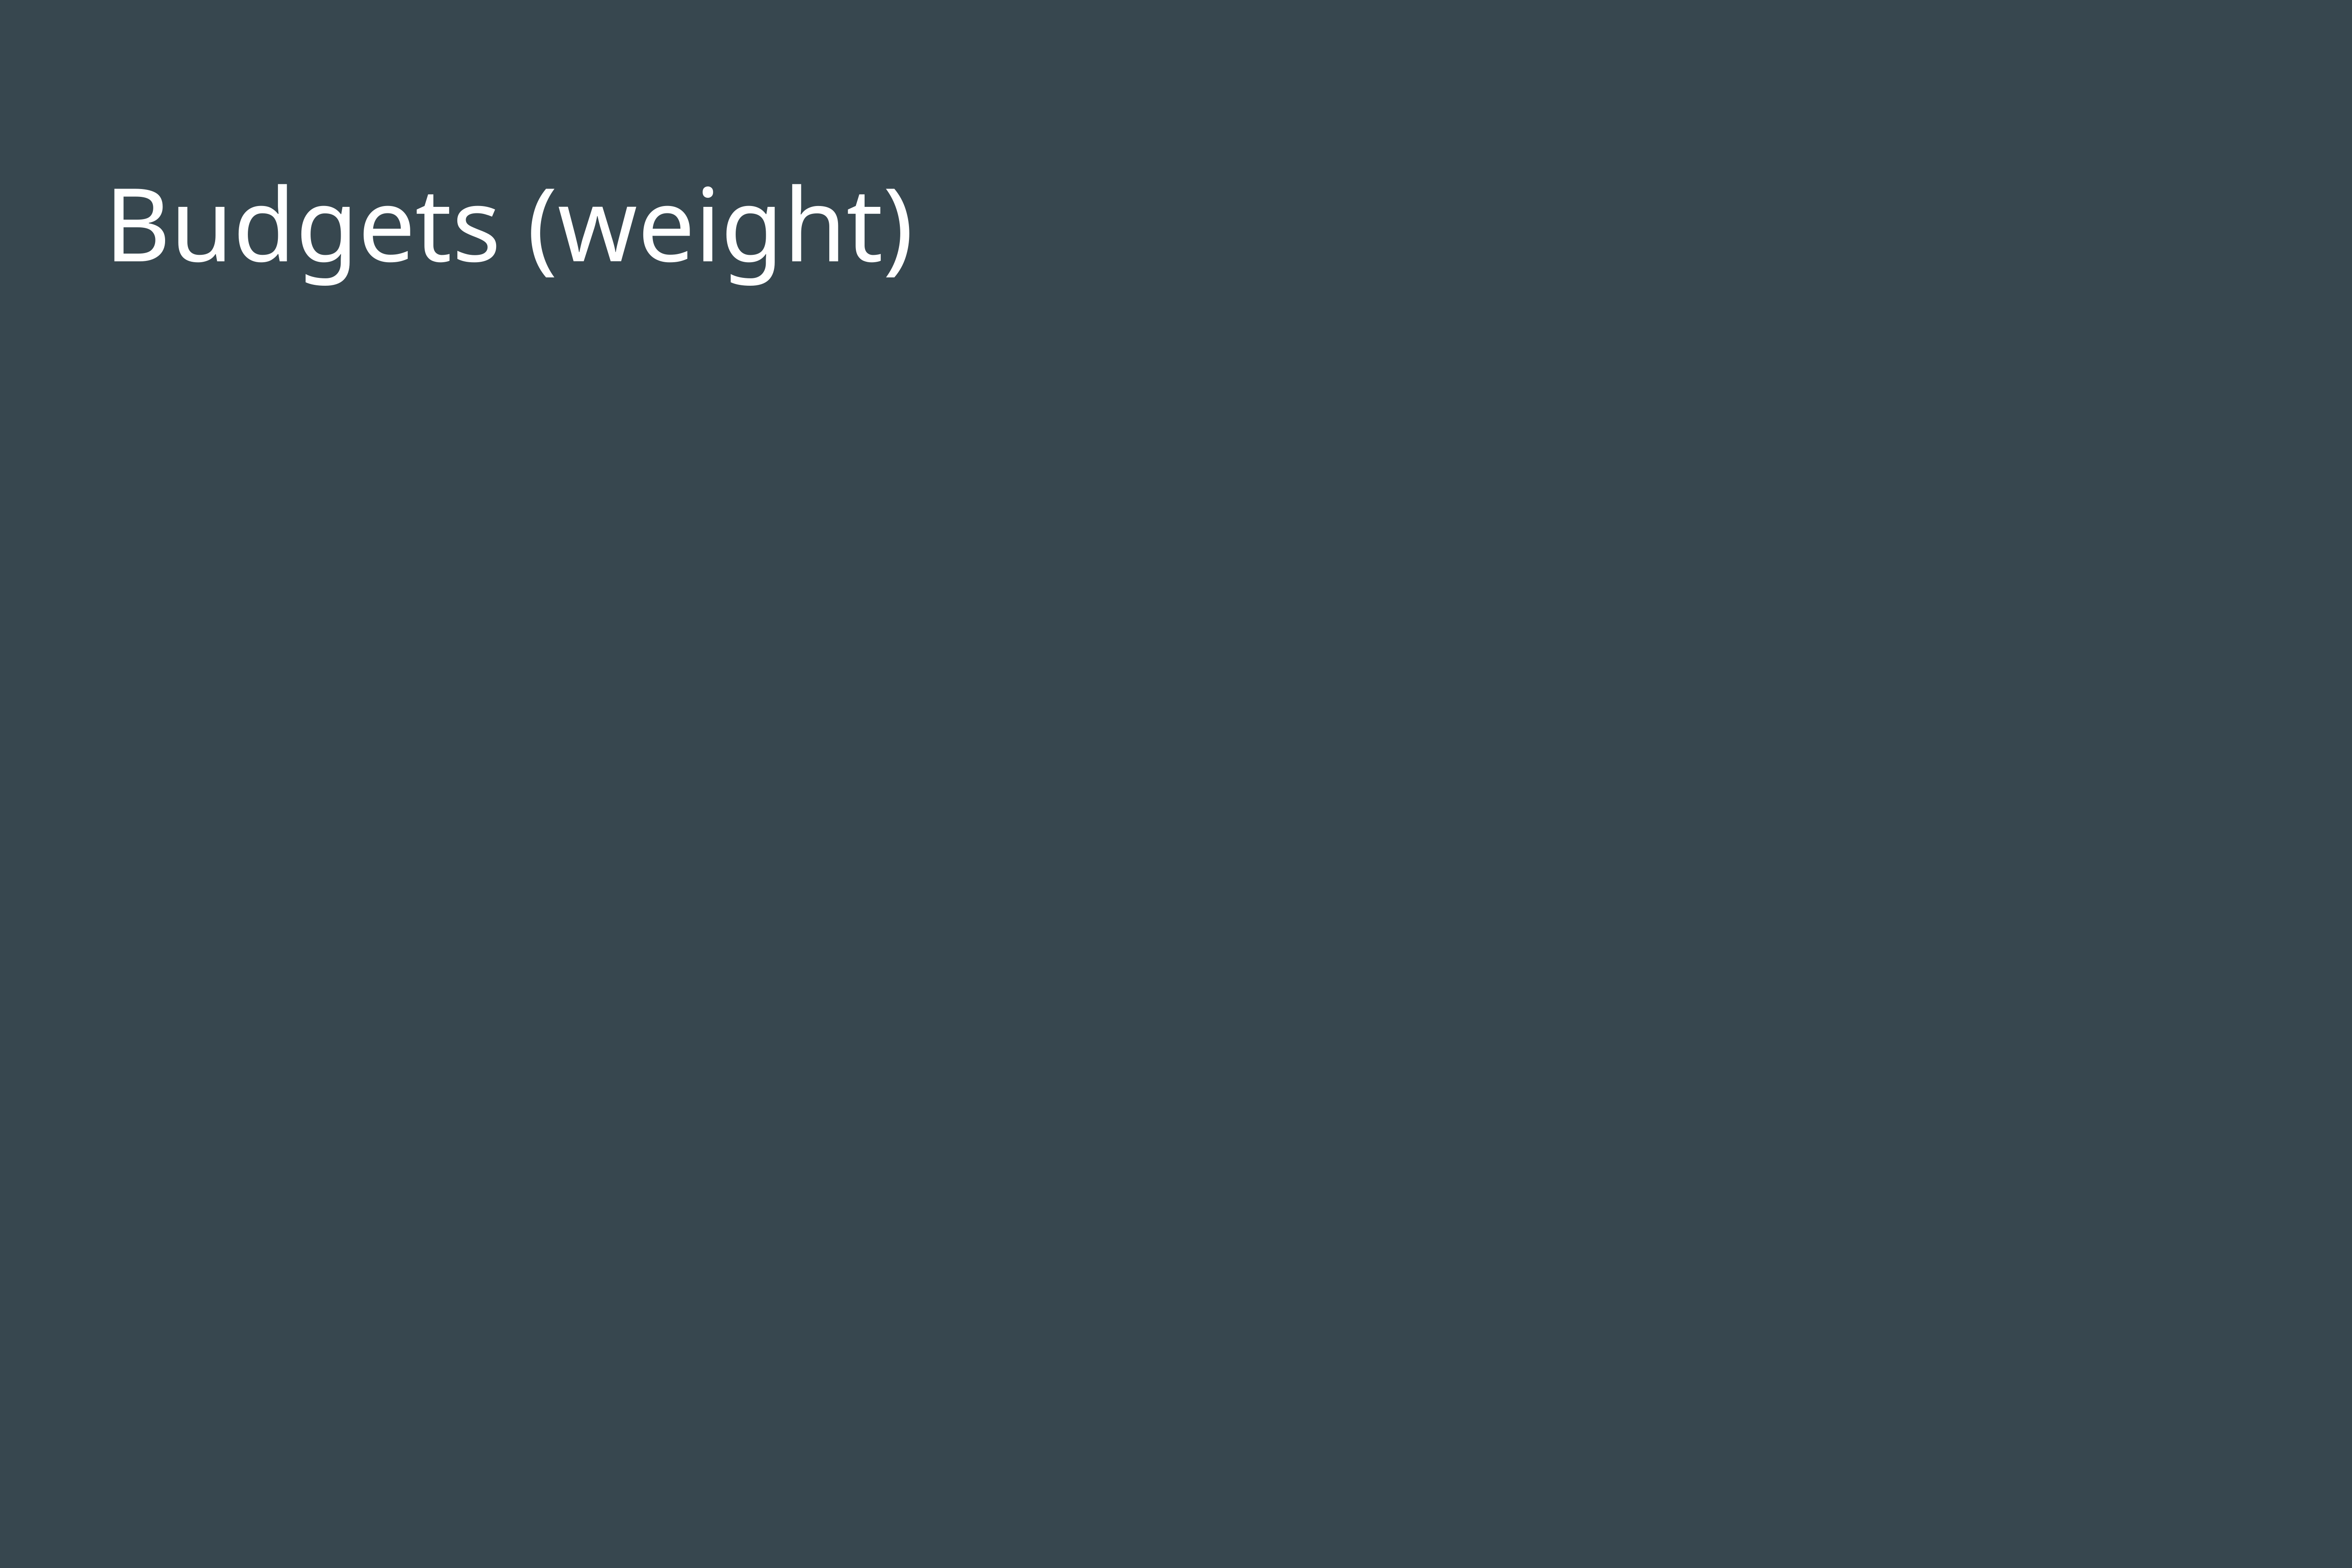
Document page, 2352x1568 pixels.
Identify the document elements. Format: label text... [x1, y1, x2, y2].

title Budgets (weight) [80, 135, 2272, 311]
